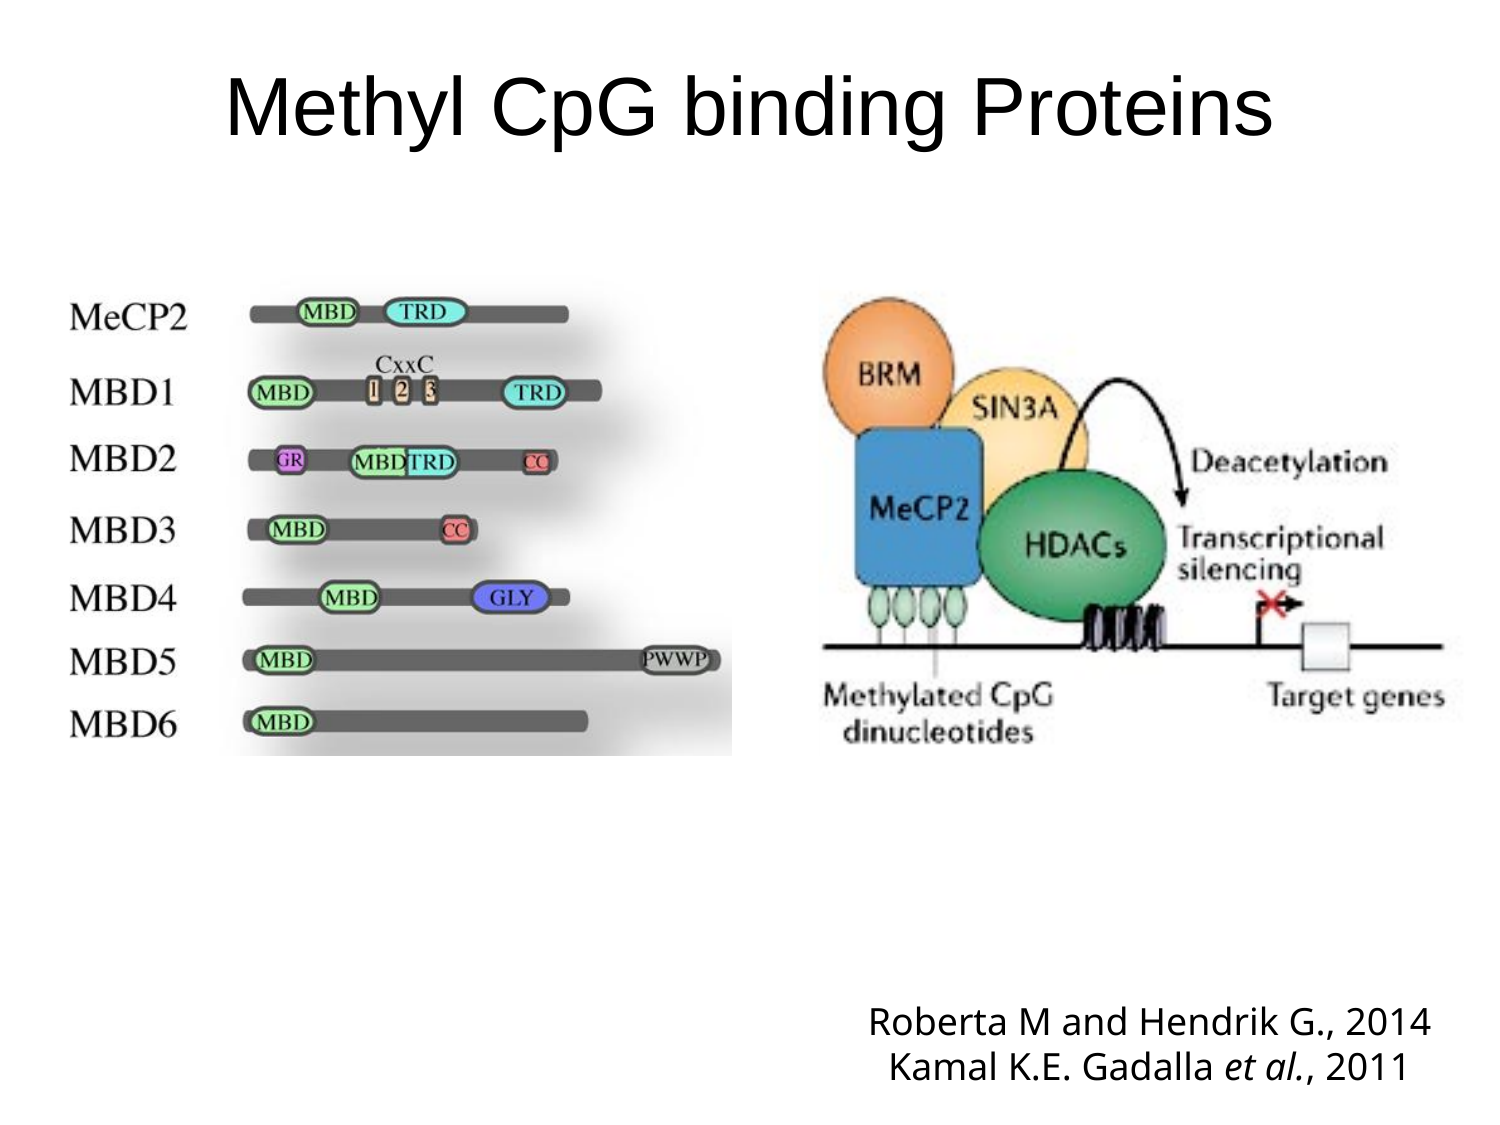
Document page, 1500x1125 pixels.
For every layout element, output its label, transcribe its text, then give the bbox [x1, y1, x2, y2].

picture [818, 275, 1469, 756]
text_box Roberta M and Hendrik G., 2014 Kamal K.E. Gadalla et al., 2011 [850, 990, 1449, 1096]
picture [69, 275, 732, 756]
title Methyl CpG binding Proteins [75, 45, 1425, 160]
